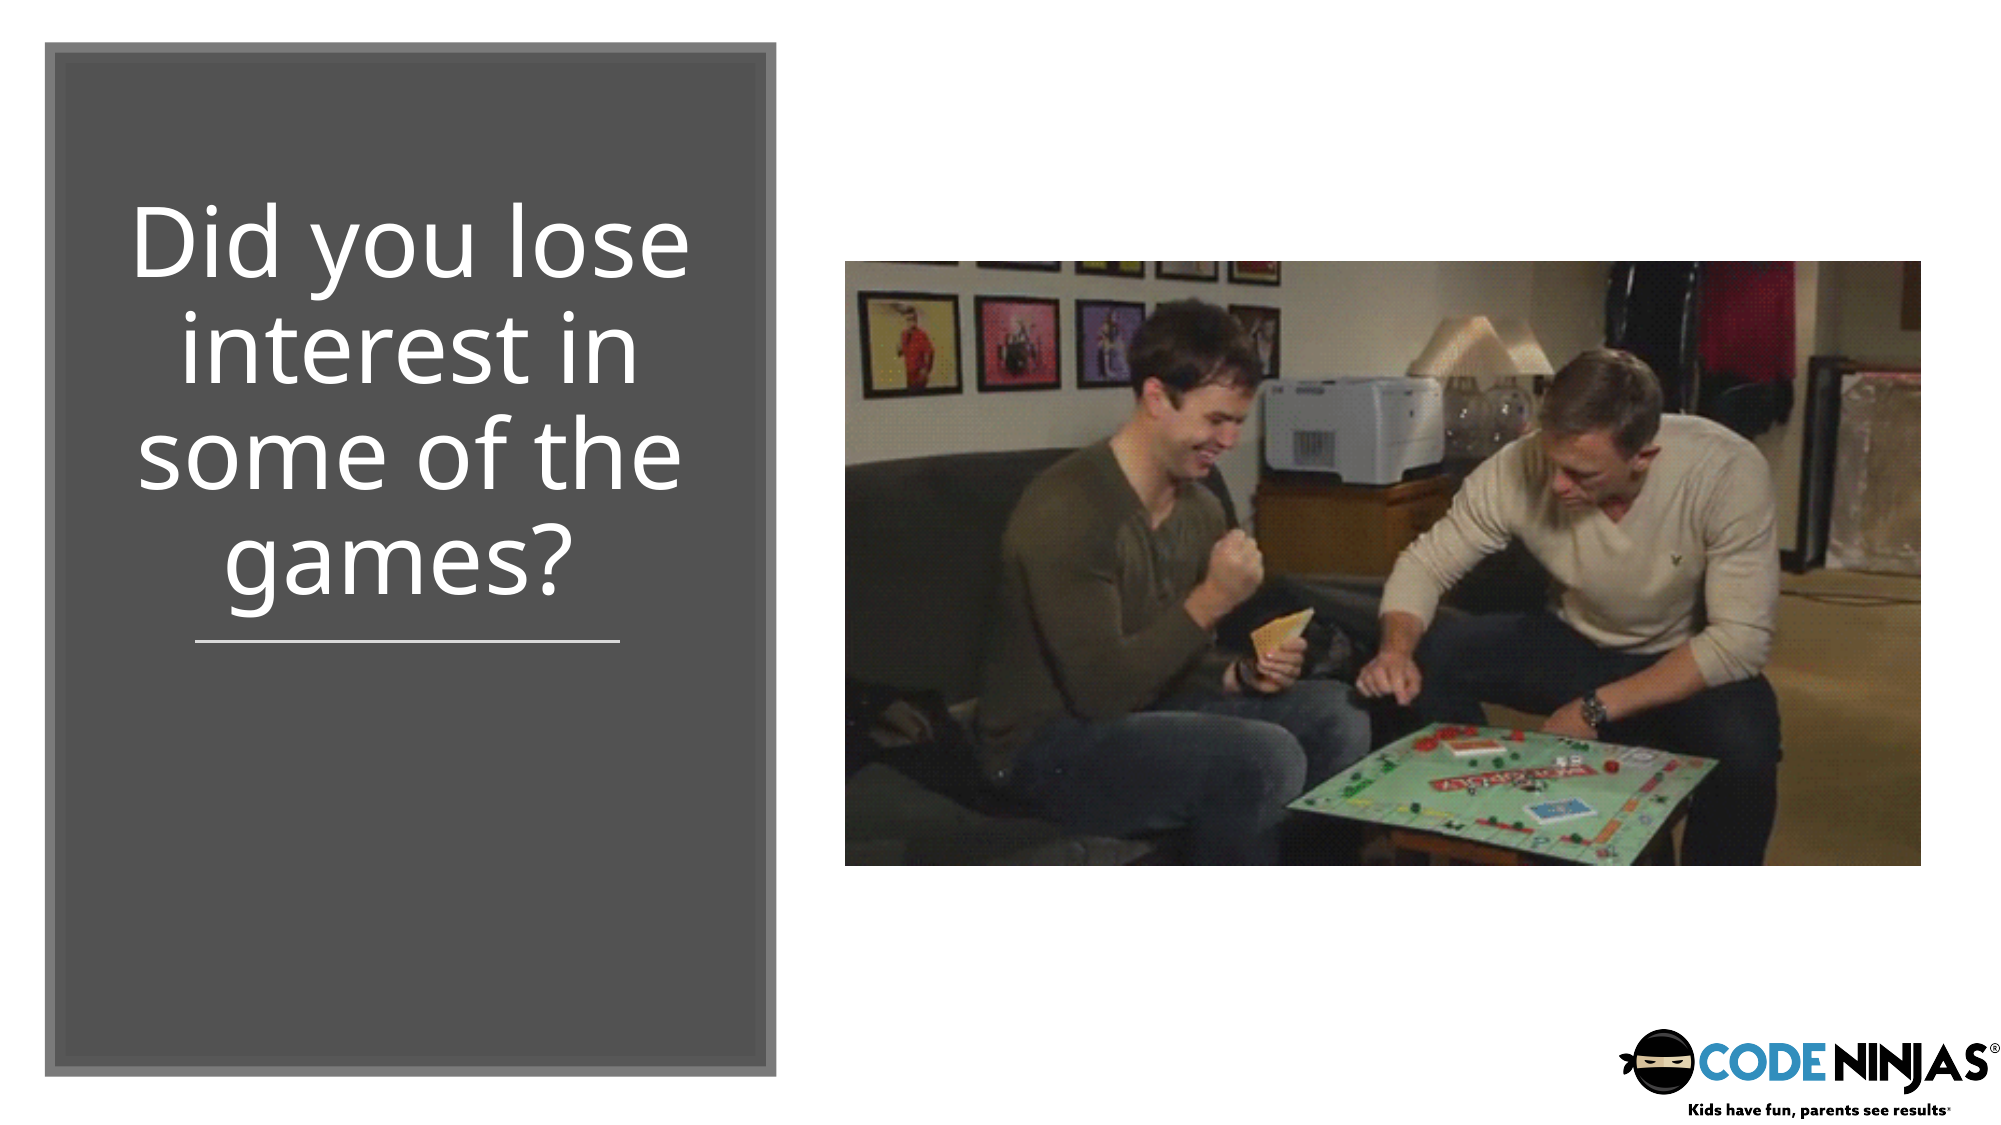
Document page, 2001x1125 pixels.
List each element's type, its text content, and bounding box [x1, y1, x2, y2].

picture [1619, 1029, 2000, 1119]
text_box [54, 52, 767, 1067]
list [845, 261, 1921, 866]
title Did you lose interest in some of the games? [110, 149, 711, 624]
